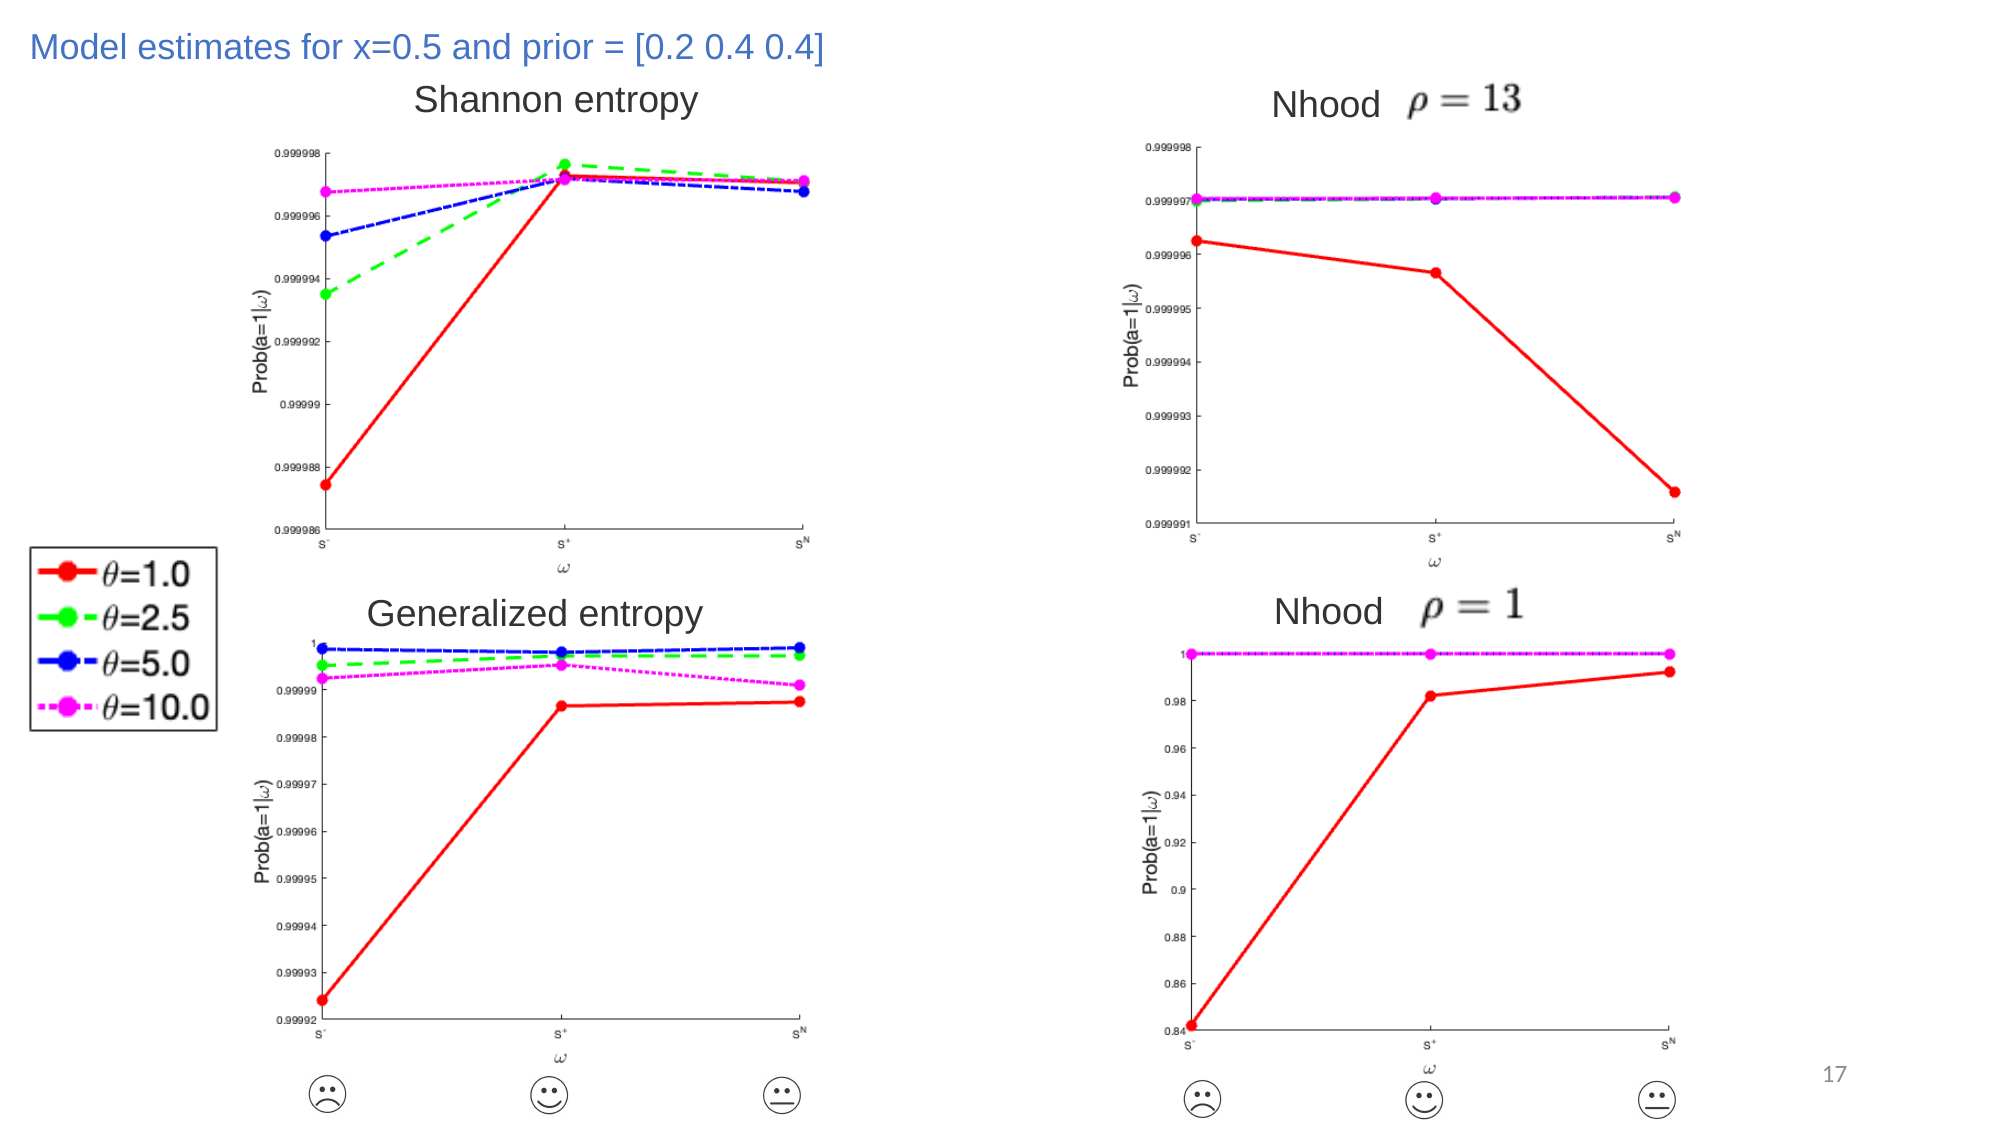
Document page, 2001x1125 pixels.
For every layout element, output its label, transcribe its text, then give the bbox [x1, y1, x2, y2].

picture [1137, 646, 1677, 1122]
picture [1406, 579, 1538, 641]
slide_number 17 [1445, 1042, 1863, 1103]
picture [1118, 67, 1681, 571]
text_box Shannon entropy [398, 67, 725, 128]
picture [249, 635, 808, 1067]
picture [1637, 1079, 1677, 1122]
picture [24, 543, 226, 738]
text_box Nhood [1256, 72, 1390, 132]
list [528, 1073, 570, 1117]
text_box Generalized entropy [351, 581, 725, 635]
text_box Nhood [1259, 579, 1406, 640]
picture [247, 145, 810, 577]
text_box Model estimates for x=0.5 and prior = [0.2 0.4 0.4] [14, 8, 1000, 87]
picture [308, 1073, 347, 1115]
picture [762, 1074, 802, 1117]
